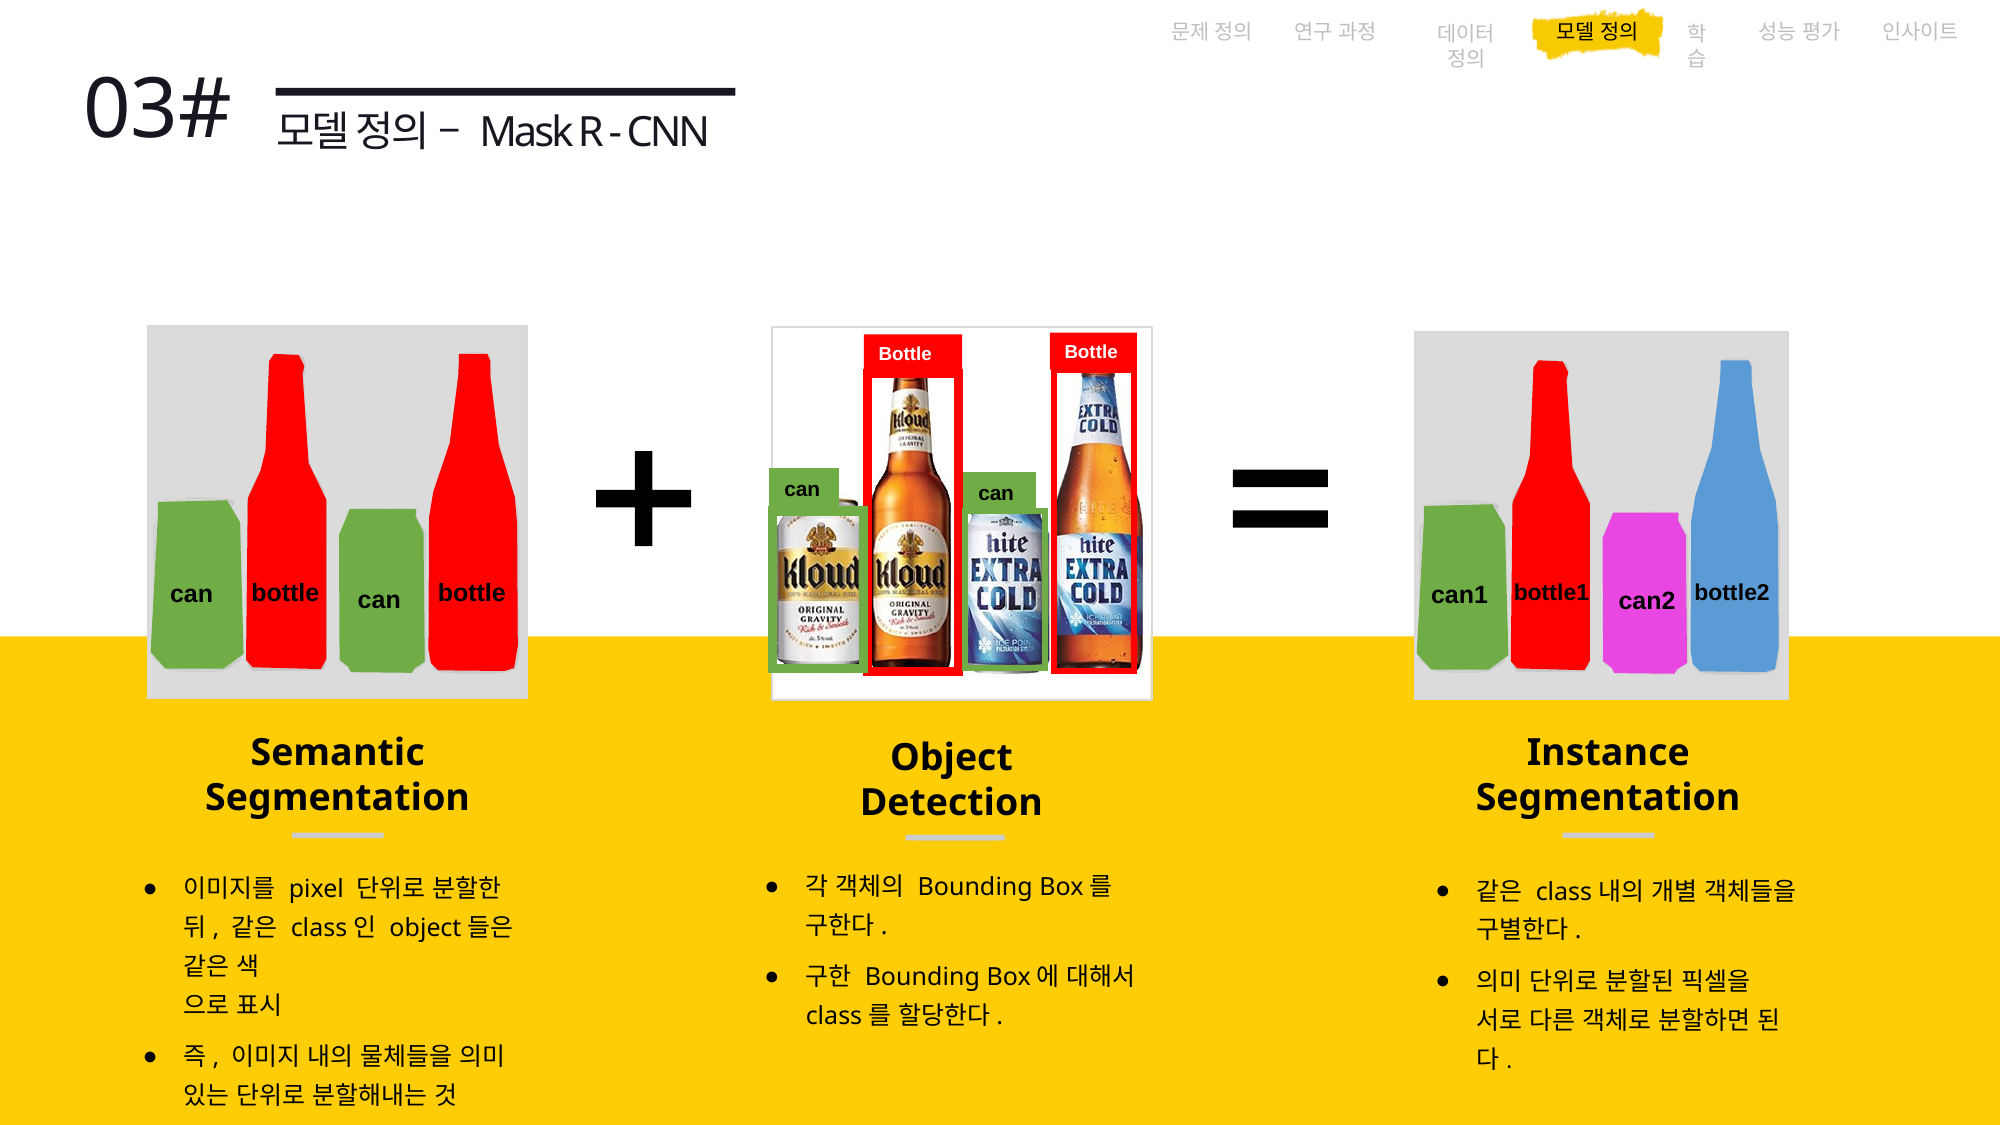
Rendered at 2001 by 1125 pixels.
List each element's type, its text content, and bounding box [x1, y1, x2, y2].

text_box [0, 635, 2000, 1125]
text_box 이미지를 pixel 단위로 분할한 뒤, 같은 class인 object들은 같은 색 으로 표시 즉, 이미지 내의 물체들을 의미 있는 단위로 분할해내는 것 [93, 848, 544, 975]
picture [1513, 0, 1682, 99]
text_box Instance Segmentation [1436, 712, 1781, 839]
text_box 학습 [1682, 5, 1730, 86]
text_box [769, 327, 1151, 699]
text_box [291, 832, 384, 839]
text_box 모델 정의 – Mask R - CNN [261, 97, 812, 162]
text_box 인사이트 [1863, 5, 1978, 56]
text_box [148, 325, 528, 699]
text_box 성능 평가 [1739, 5, 1860, 56]
text_box 연구 과정 [1278, 5, 1393, 56]
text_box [1414, 332, 1789, 699]
text_box 문제 정의 [1154, 5, 1269, 56]
text_box 같은 class내의 개별 객체들을 구별한다. 의미 단위로 분할된 픽셀을 서로 다른 객체로 분할하면 된다. [1386, 851, 1822, 1056]
text_box Object Detection [779, 717, 1124, 839]
text_box 03# [68, 46, 248, 161]
text_box [905, 834, 998, 841]
text_box Semantic Segmentation [165, 712, 510, 839]
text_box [596, 451, 692, 547]
text_box [1562, 832, 1655, 839]
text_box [1232, 469, 1328, 528]
text_box 데이터 정의 [1402, 5, 1513, 86]
text_box 각 객체의 Bounding Box를 구한다. 구한 Bounding Box에 대해서 class를 할당한다. [715, 846, 1198, 973]
text_box [275, 87, 737, 97]
